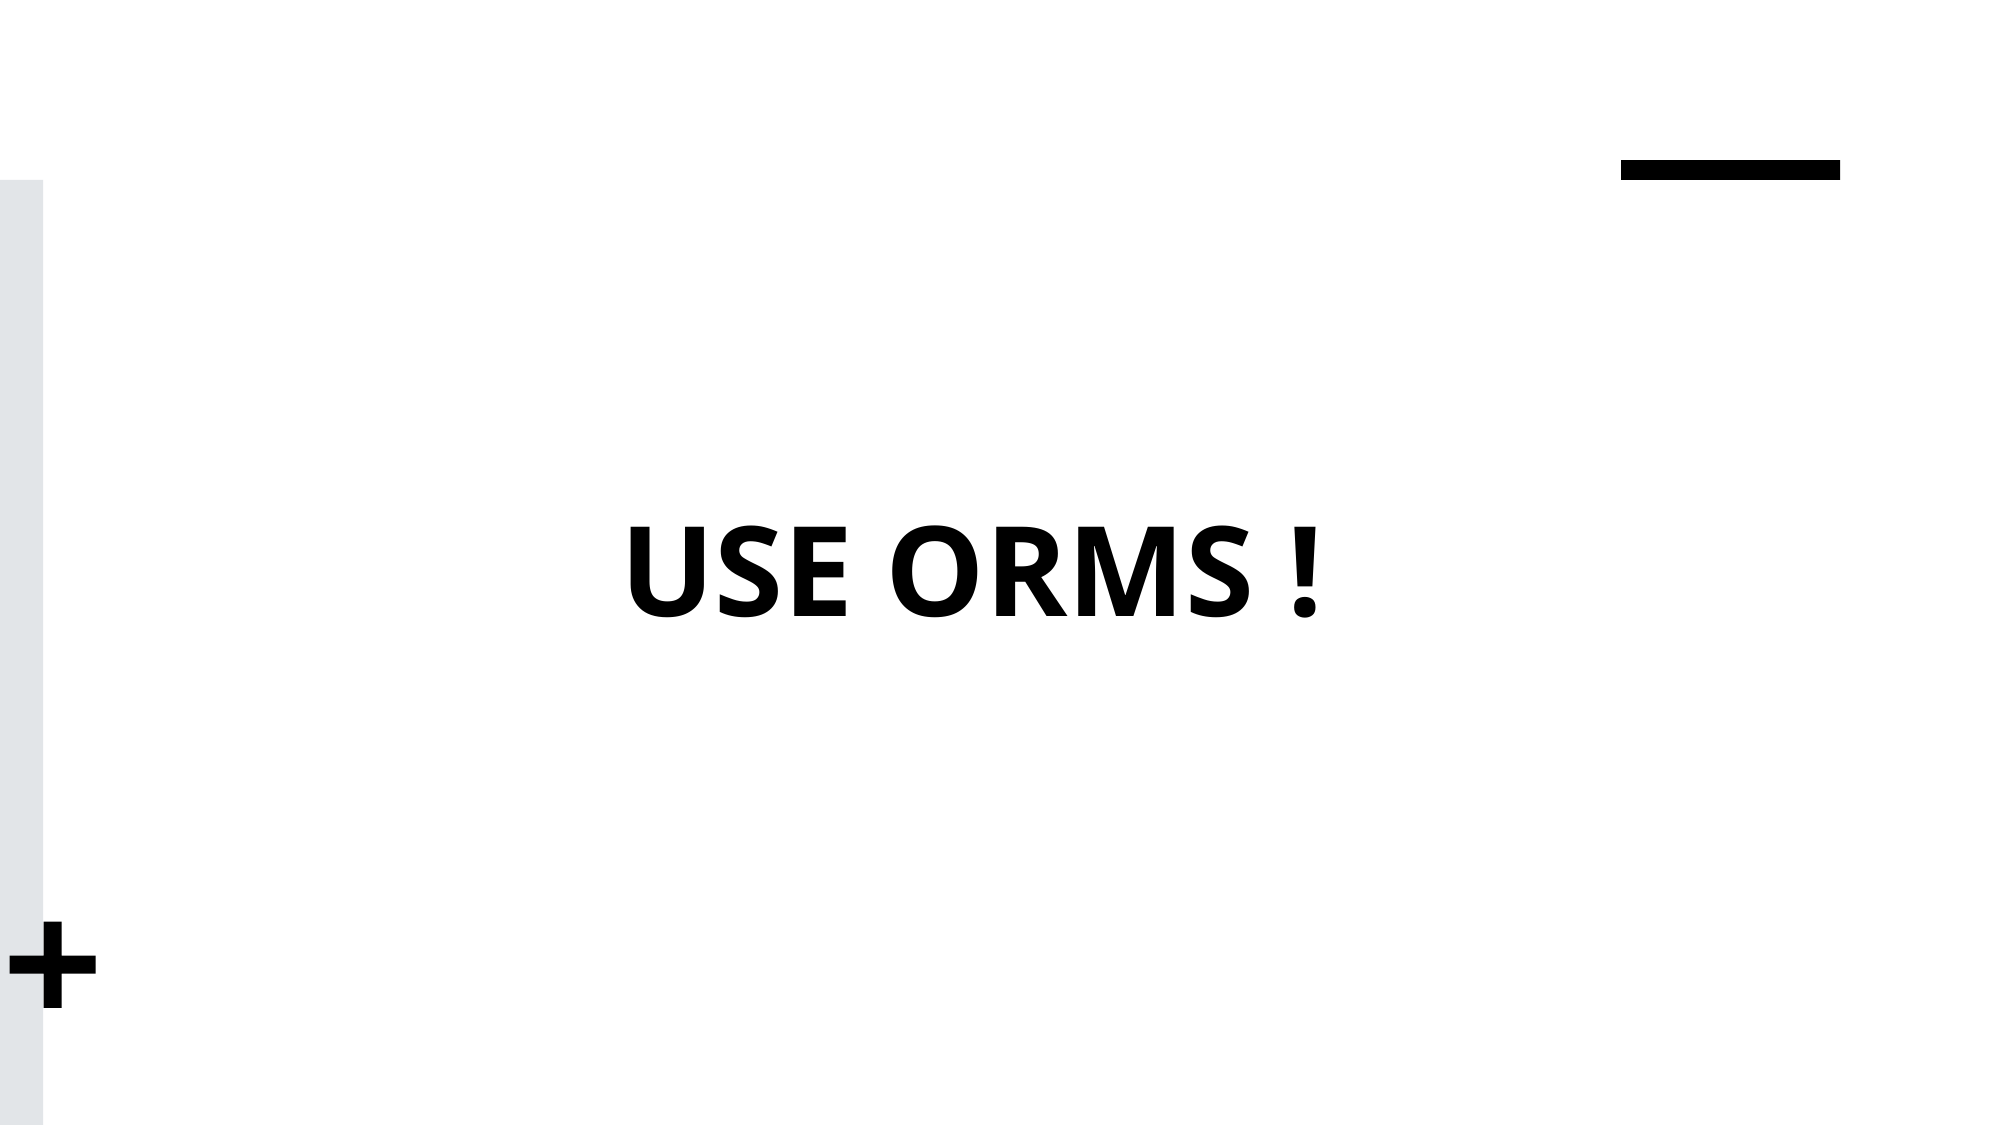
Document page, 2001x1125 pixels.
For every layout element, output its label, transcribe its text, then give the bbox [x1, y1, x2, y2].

title USE ORMS ! [604, 484, 2000, 814]
